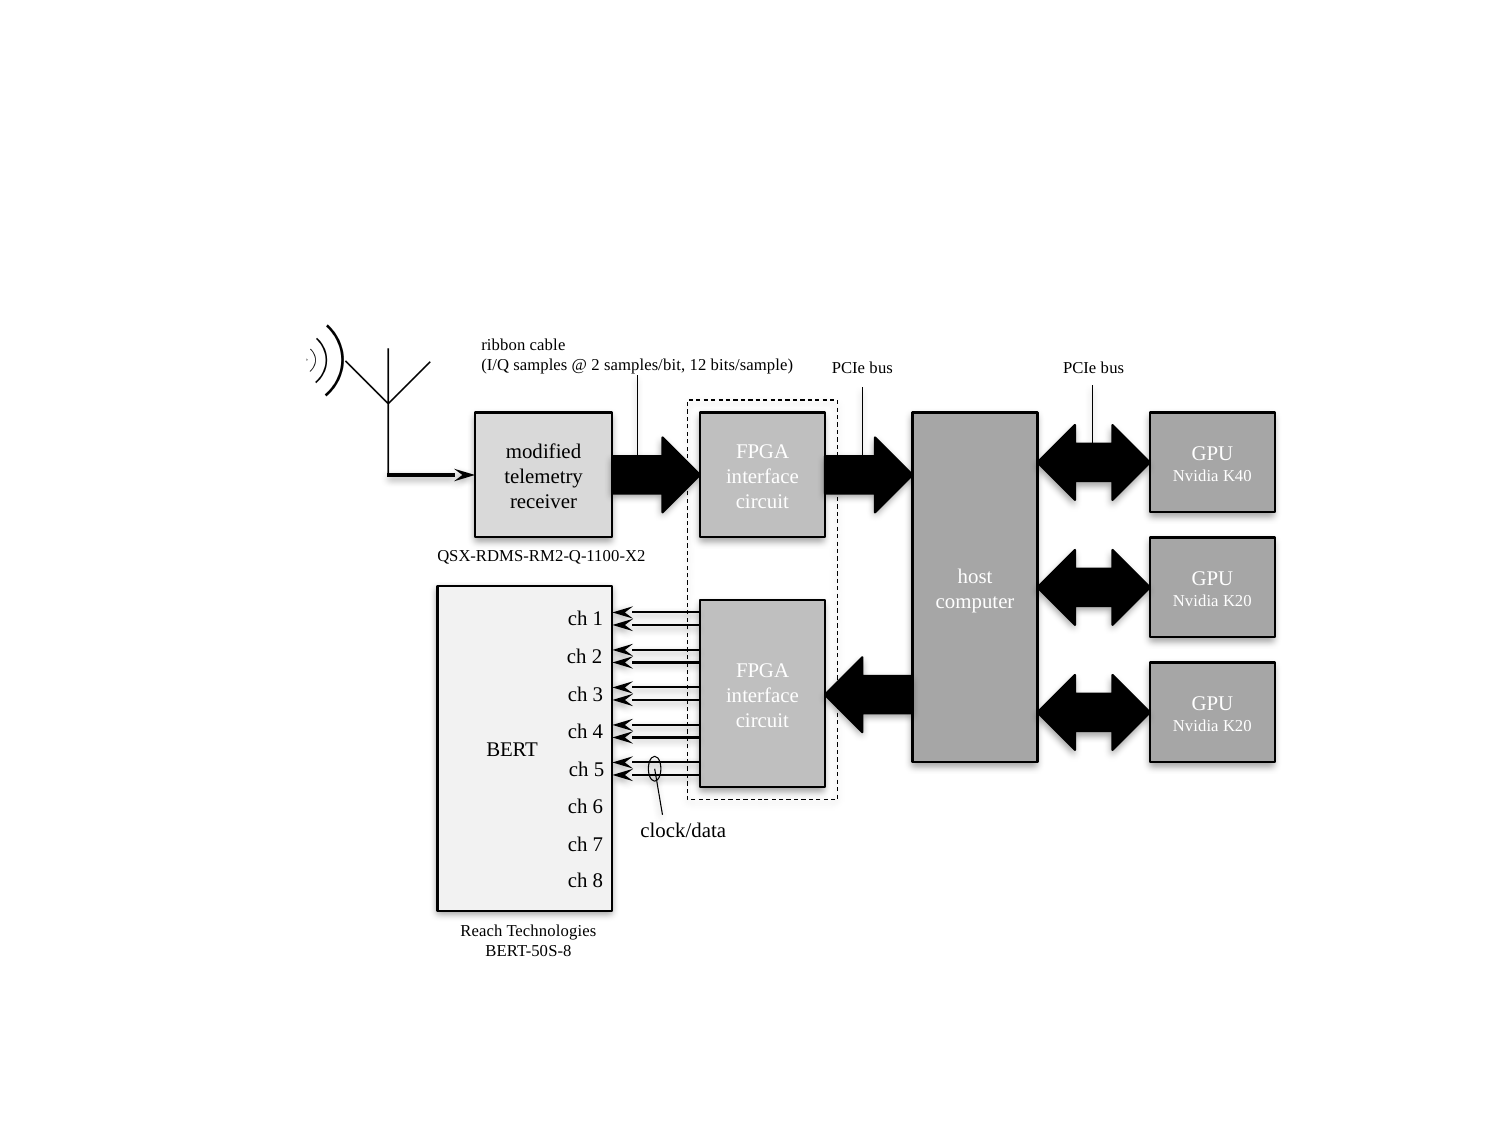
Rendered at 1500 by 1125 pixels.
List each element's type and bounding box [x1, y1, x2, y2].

text_box [306, 318, 1276, 969]
